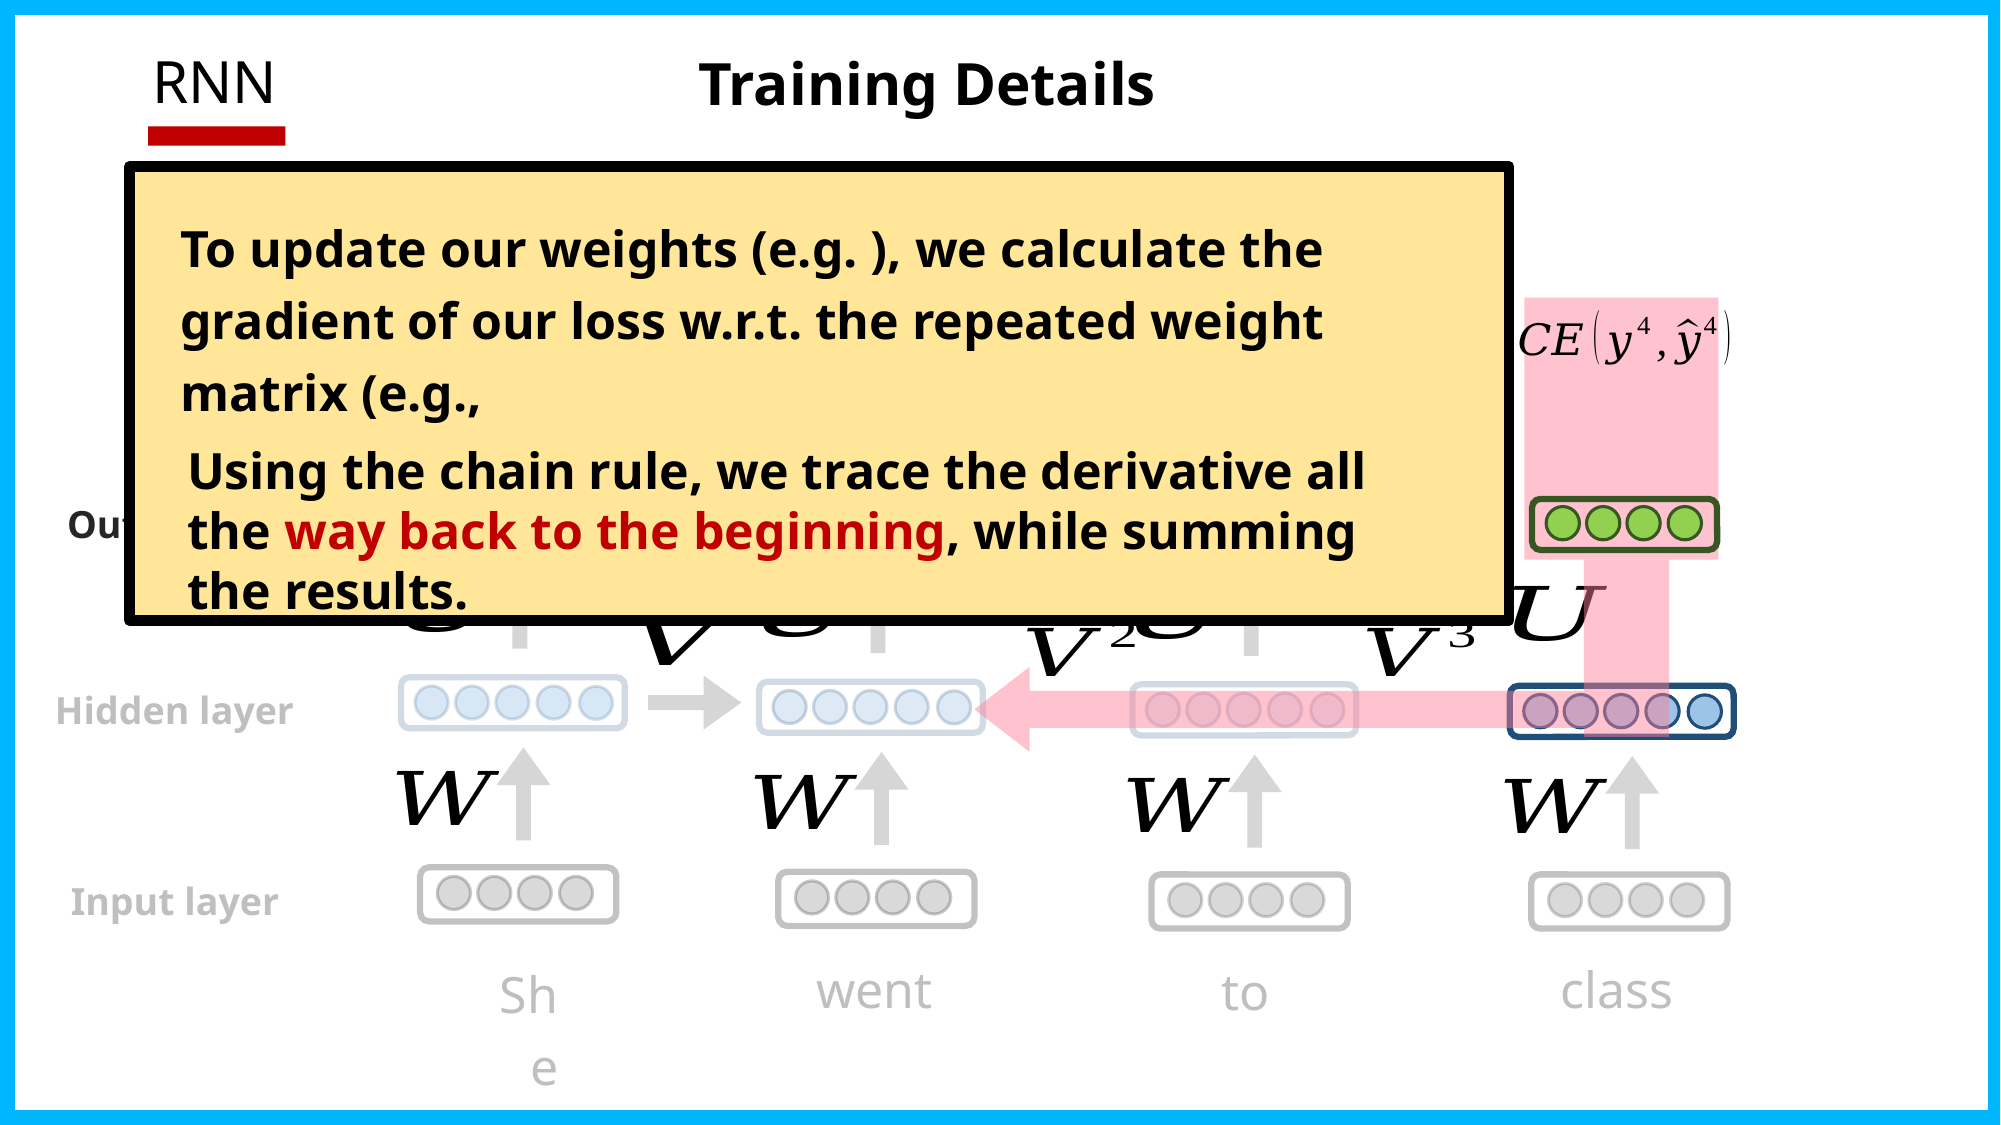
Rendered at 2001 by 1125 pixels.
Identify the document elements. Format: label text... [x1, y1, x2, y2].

text_box [558, 875, 594, 911]
text_box [400, 676, 626, 730]
text_box [1670, 684, 1735, 738]
text_box [1530, 873, 1729, 930]
text_box [1628, 882, 1664, 918]
text_box She [458, 943, 574, 1027]
text_box [852, 750, 911, 846]
text_box [476, 875, 512, 911]
text_box [436, 875, 472, 911]
text_box [894, 689, 930, 725]
text_box [1132, 683, 1357, 689]
text_box [834, 879, 871, 916]
text_box [777, 870, 976, 927]
text_box [129, 166, 1510, 621]
text_box [1207, 882, 1244, 918]
text_box [1587, 882, 1624, 918]
text_box [1150, 873, 1349, 930]
text_box [1510, 684, 1583, 689]
text_box [972, 664, 1583, 755]
text_box [419, 866, 618, 923]
text_box [1508, 729, 1583, 738]
text_box [869, 628, 887, 655]
text_box [1670, 695, 1681, 728]
text_box [1167, 882, 1203, 918]
text_box class [1529, 938, 1689, 1022]
text_box [1583, 559, 1670, 738]
text_box [936, 689, 972, 726]
text_box [1131, 729, 1357, 737]
text_box Input layer [43, 861, 295, 939]
text_box [771, 689, 808, 725]
text_box [147, 125, 286, 147]
text_box [1531, 497, 1719, 552]
text_box [758, 680, 984, 734]
text_box [1523, 296, 1719, 561]
text_box [578, 685, 614, 721]
text_box [535, 684, 572, 721]
text_box [1242, 628, 1260, 657]
text_box Using the chain rule, we trace the derivative all the way back to the beginning, while summing the results. [172, 432, 1407, 628]
text_box [1547, 882, 1583, 918]
text_box [517, 875, 553, 911]
text_box [1225, 752, 1284, 849]
text_box [511, 628, 529, 650]
text_box [413, 684, 450, 721]
text_box Output layer [39, 484, 129, 562]
text_box [794, 879, 830, 916]
text_box [494, 684, 531, 721]
text_box Training Details [683, 25, 1220, 132]
text_box [916, 879, 952, 916]
text_box Hidden layer [24, 670, 310, 748]
text_box [1669, 882, 1705, 918]
text_box [875, 879, 911, 916]
text_box [494, 745, 553, 842]
text_box to [1170, 941, 1285, 1024]
text_box went [782, 938, 948, 1022]
title RNN [137, 45, 1605, 236]
text_box [1687, 693, 1723, 730]
text_box [852, 689, 889, 725]
text_box [454, 684, 490, 721]
text_box [1289, 882, 1326, 918]
text_box [1603, 754, 1662, 851]
text_box [812, 689, 848, 725]
text_box [647, 673, 744, 732]
text_box [1248, 882, 1284, 918]
